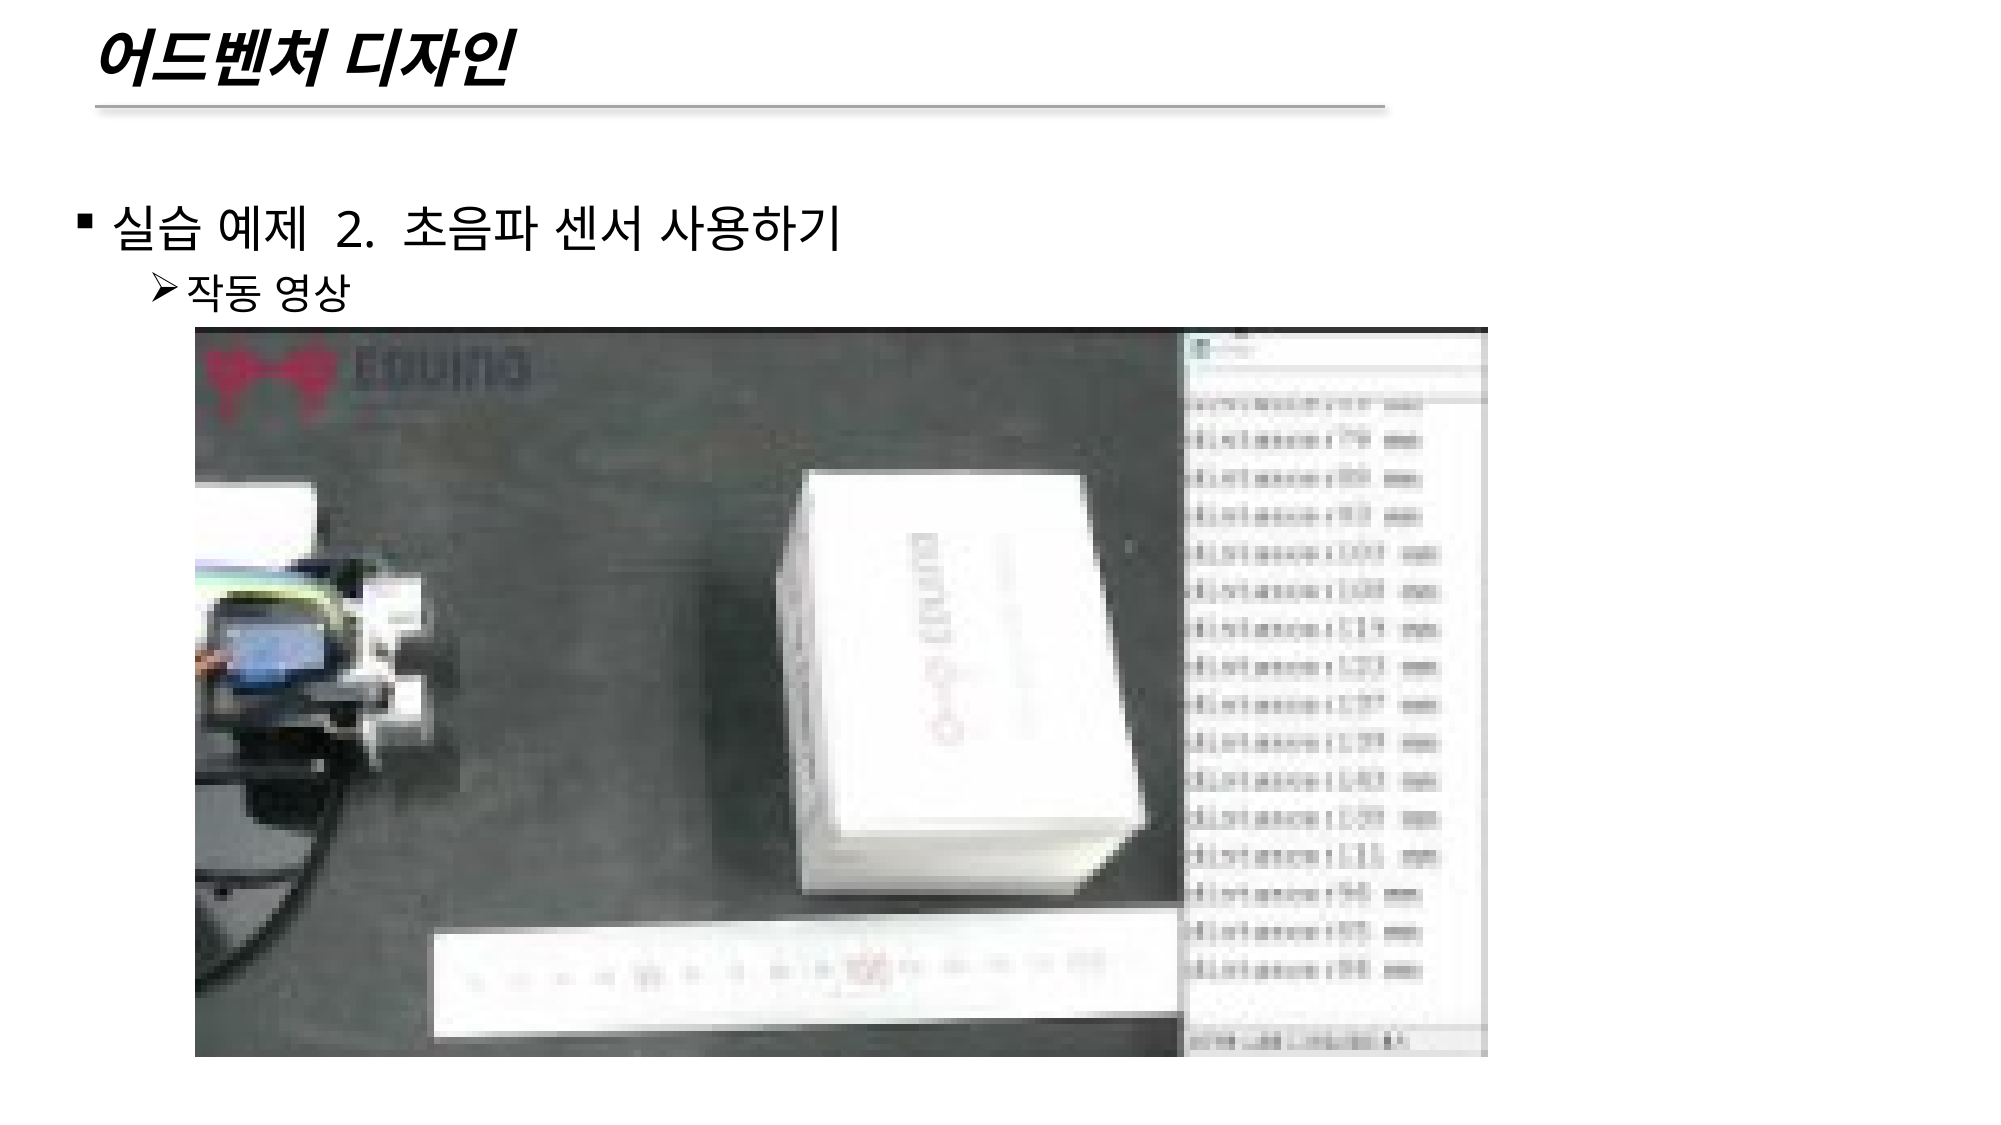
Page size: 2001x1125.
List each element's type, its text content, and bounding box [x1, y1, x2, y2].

title 어드벤처 디자인 [76, 9, 2000, 113]
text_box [195, 327, 1489, 1058]
list 실습 예제 2. 초음파 센서 사용하기 작동 영상 [58, 189, 1969, 1069]
